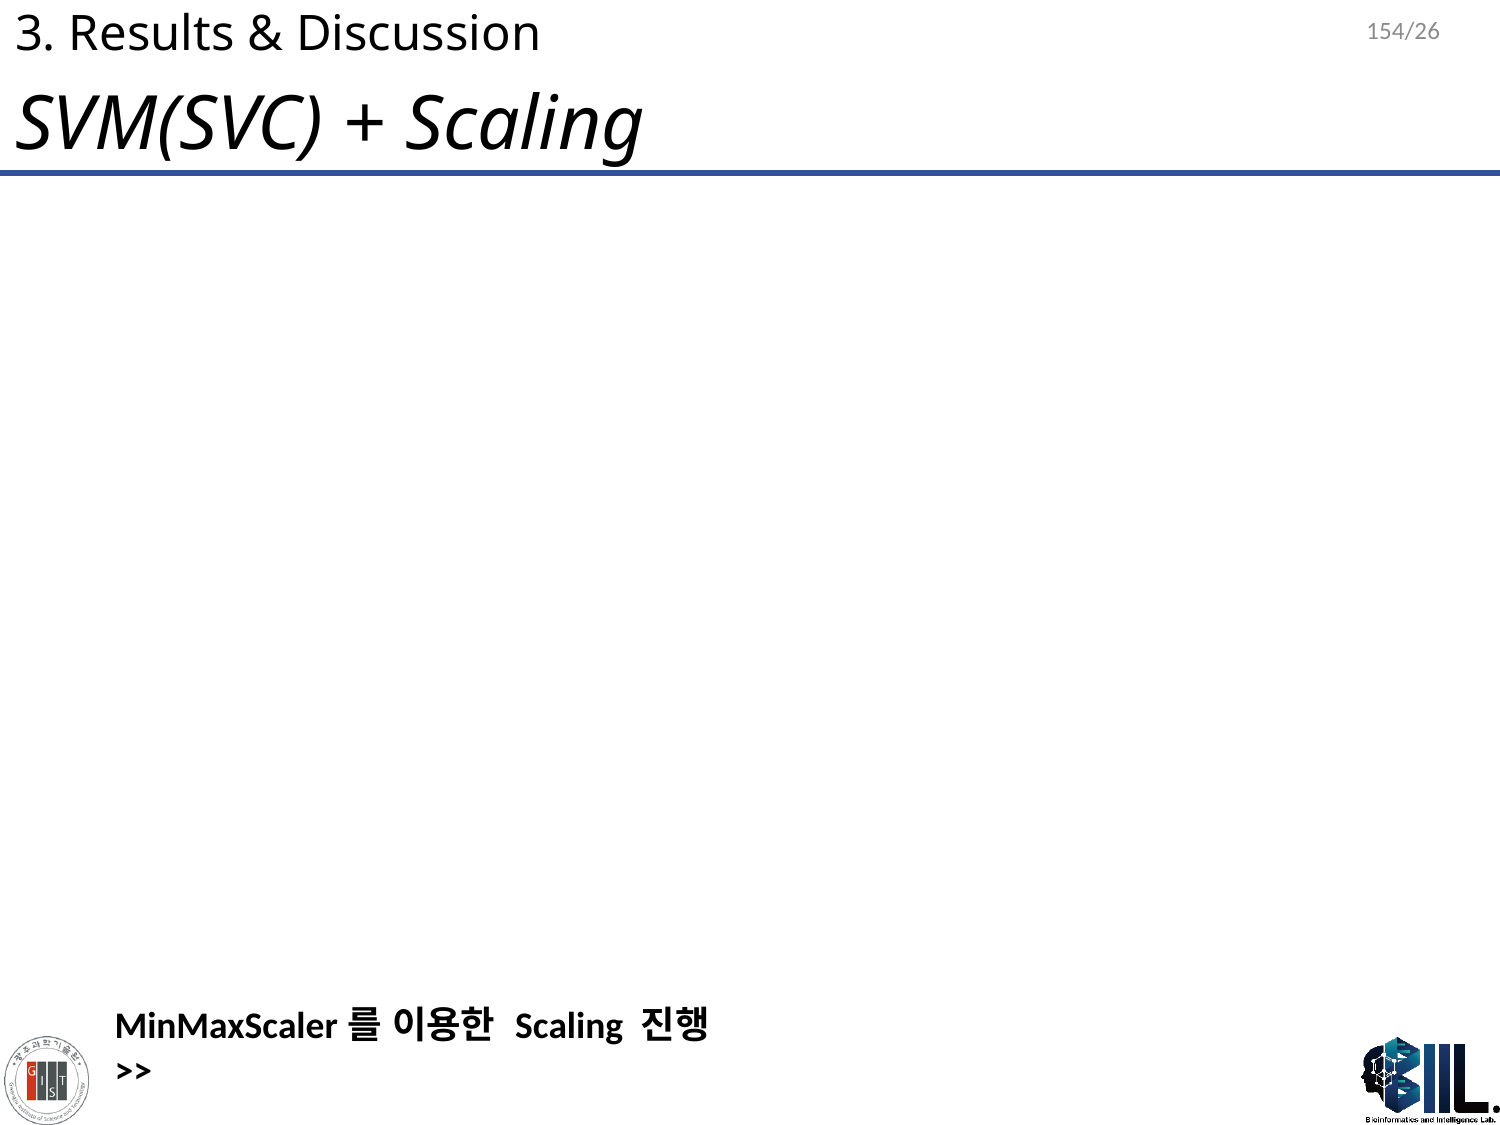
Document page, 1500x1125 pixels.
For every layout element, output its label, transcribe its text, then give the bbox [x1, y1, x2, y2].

text_box SVM(SVC) + Scaling [0, 68, 1238, 170]
picture [4, 1036, 89, 1125]
title 3. Results & Discussion [0, 0, 602, 68]
text_box MinMaxScaler를 이용한 Scaling 진행 >> [99, 993, 1500, 1099]
picture [1361, 1099, 1500, 1125]
text_box SVM(SVC) + Scaling [0, 176, 1238, 183]
slide_number 154/26 [1117, 0, 1455, 60]
